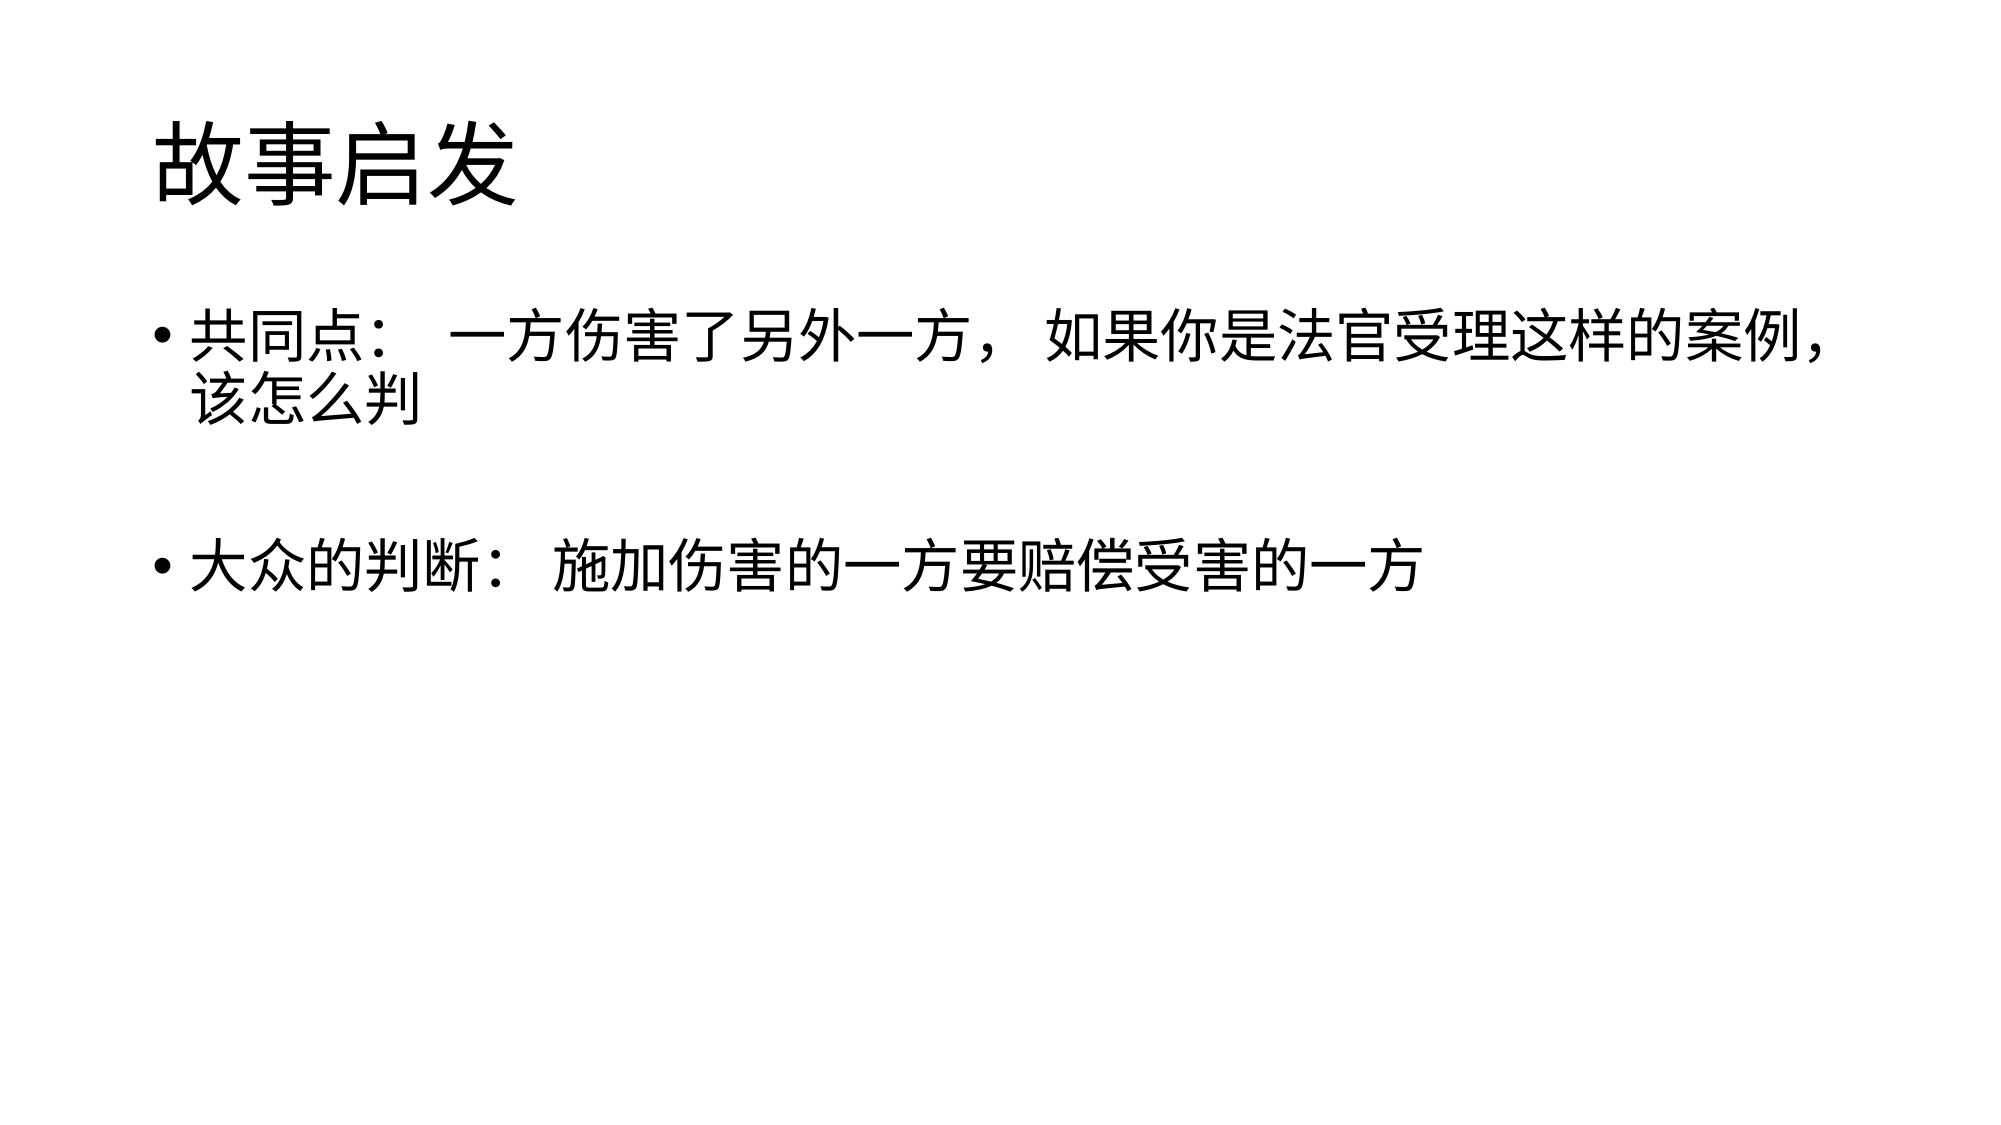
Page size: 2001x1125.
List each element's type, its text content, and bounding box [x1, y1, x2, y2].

title 故事启发 [137, 59, 1863, 278]
list 共同点： 一方伤害了另外一方， 如果你是法官受理这样的案例，该怎么判 大众的判断： 施加伤害的一方要赔偿受害的一方 [137, 299, 1863, 1014]
